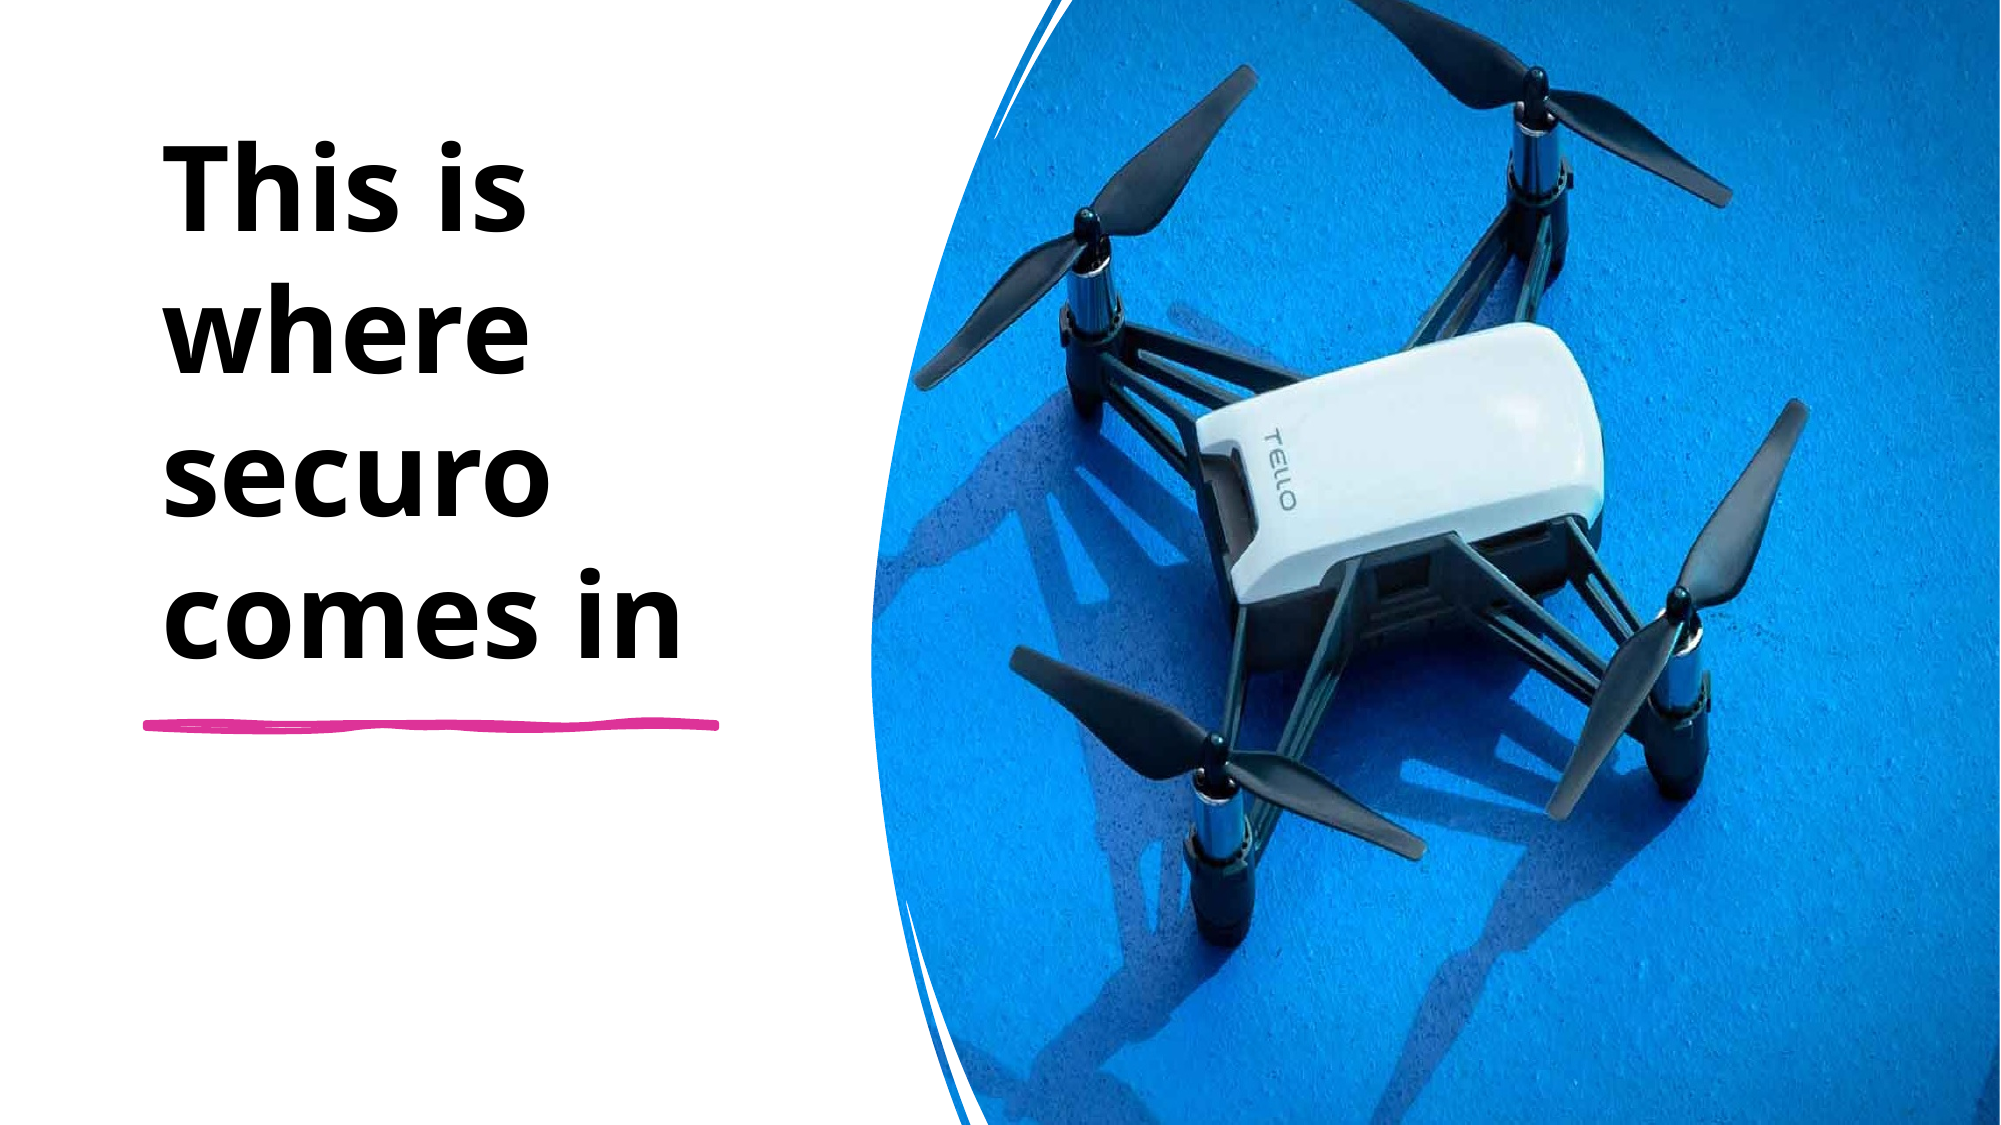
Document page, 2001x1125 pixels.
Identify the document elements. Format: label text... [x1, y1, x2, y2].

text_box This is where securo comes in [145, 104, 759, 690]
picture [871, 0, 2000, 1125]
text_box [0, 0, 871, 1125]
text_box [144, 719, 718, 733]
